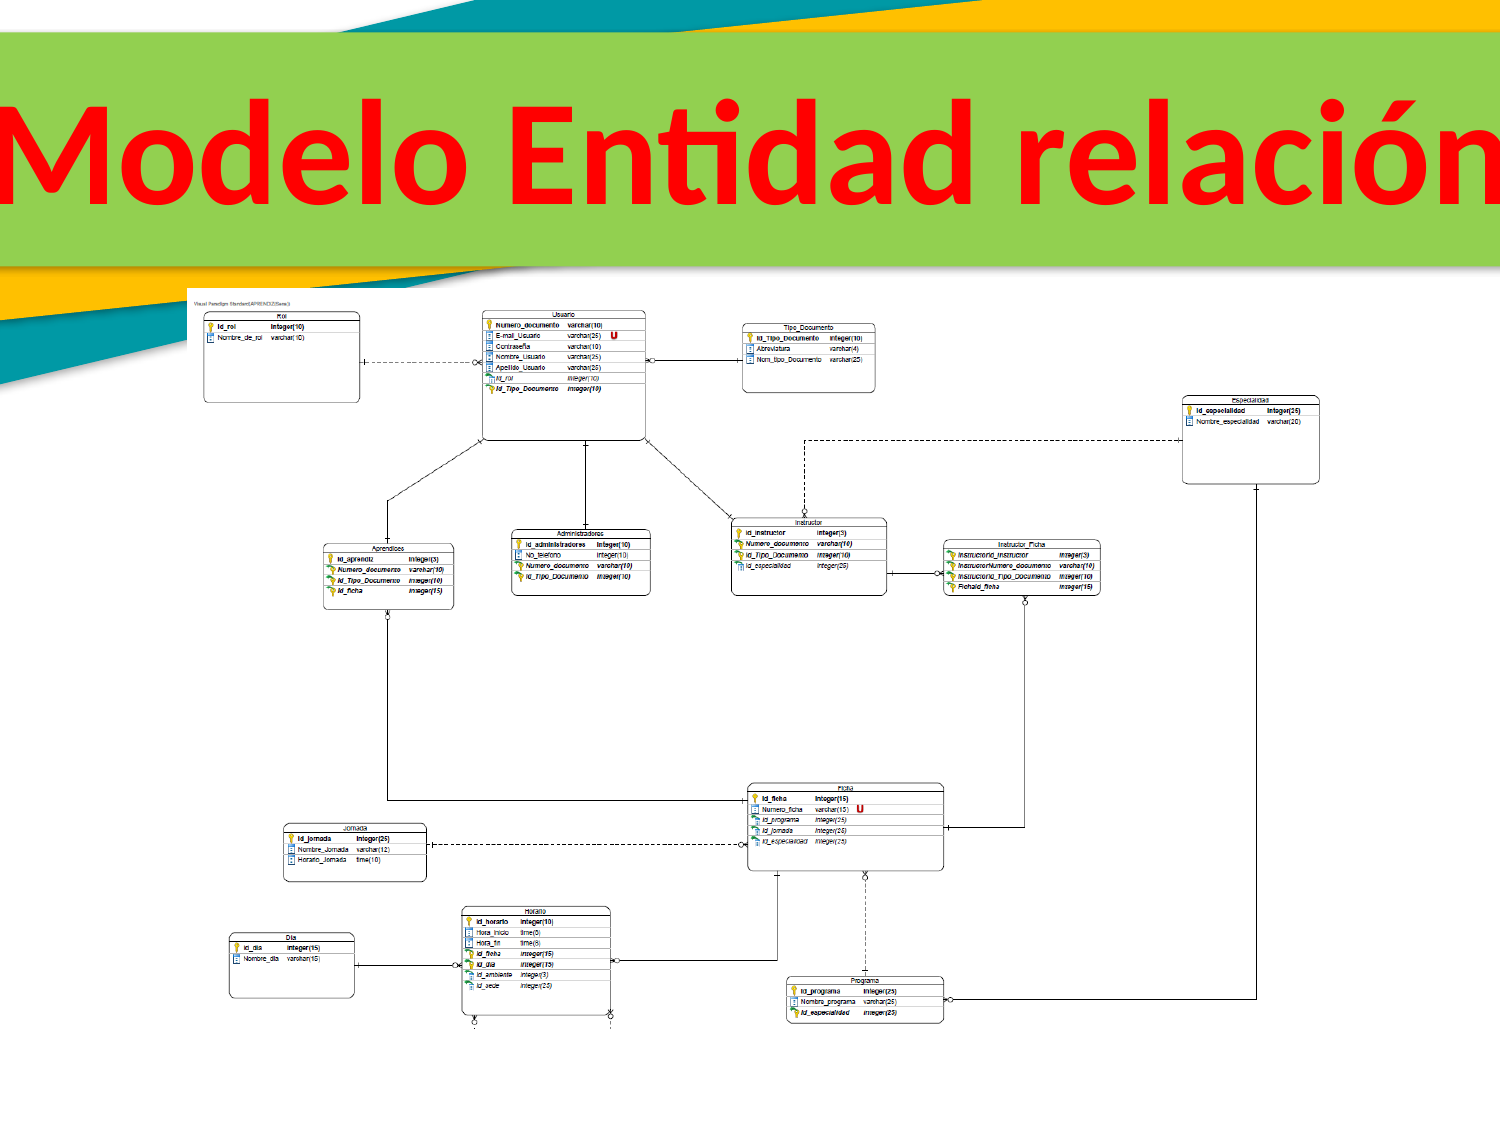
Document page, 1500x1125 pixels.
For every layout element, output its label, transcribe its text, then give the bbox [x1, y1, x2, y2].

picture [186, 288, 1324, 1030]
text_box Modelo Entidad relación [0, 57, 1500, 232]
